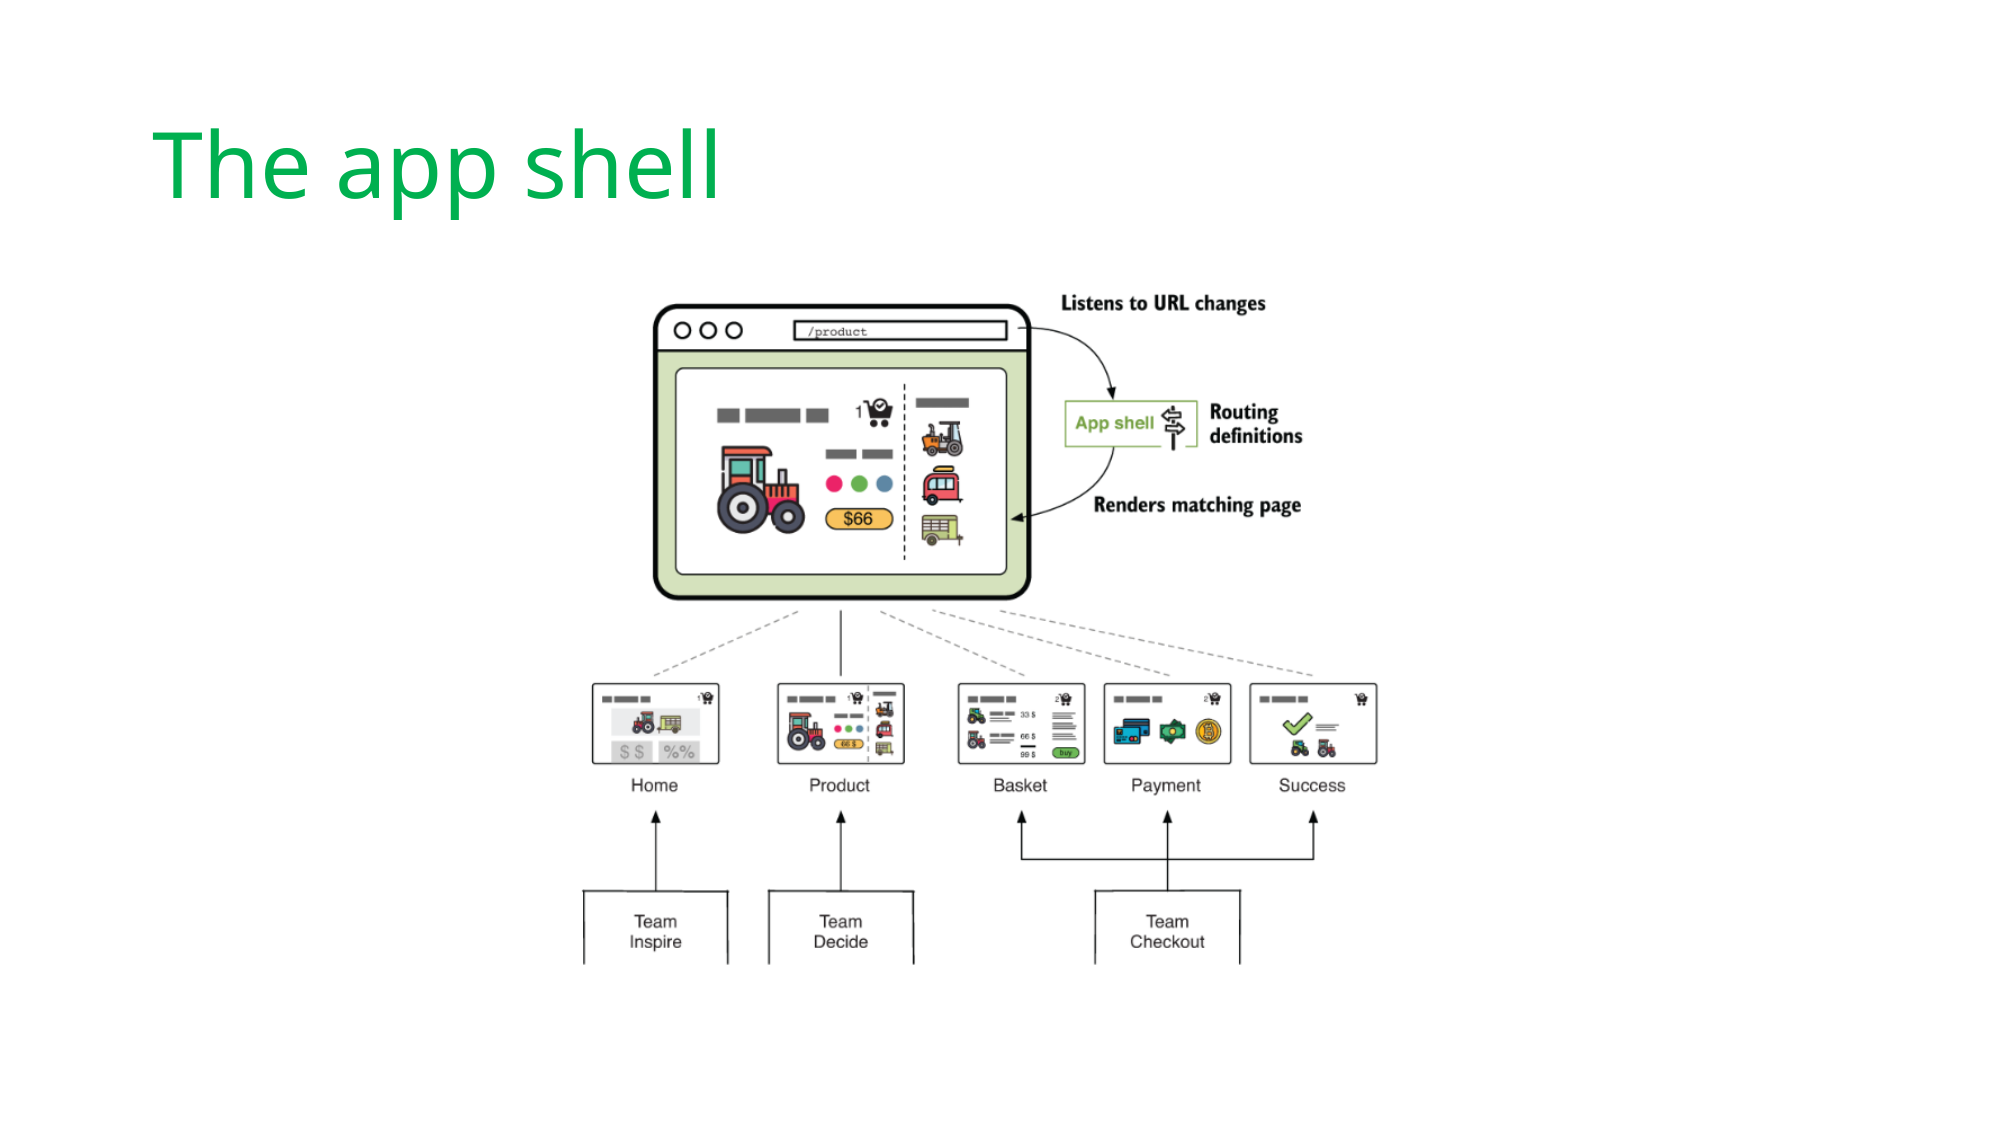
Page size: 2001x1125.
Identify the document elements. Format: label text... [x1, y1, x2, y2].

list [546, 276, 1391, 984]
title The app shell [137, 59, 1863, 278]
